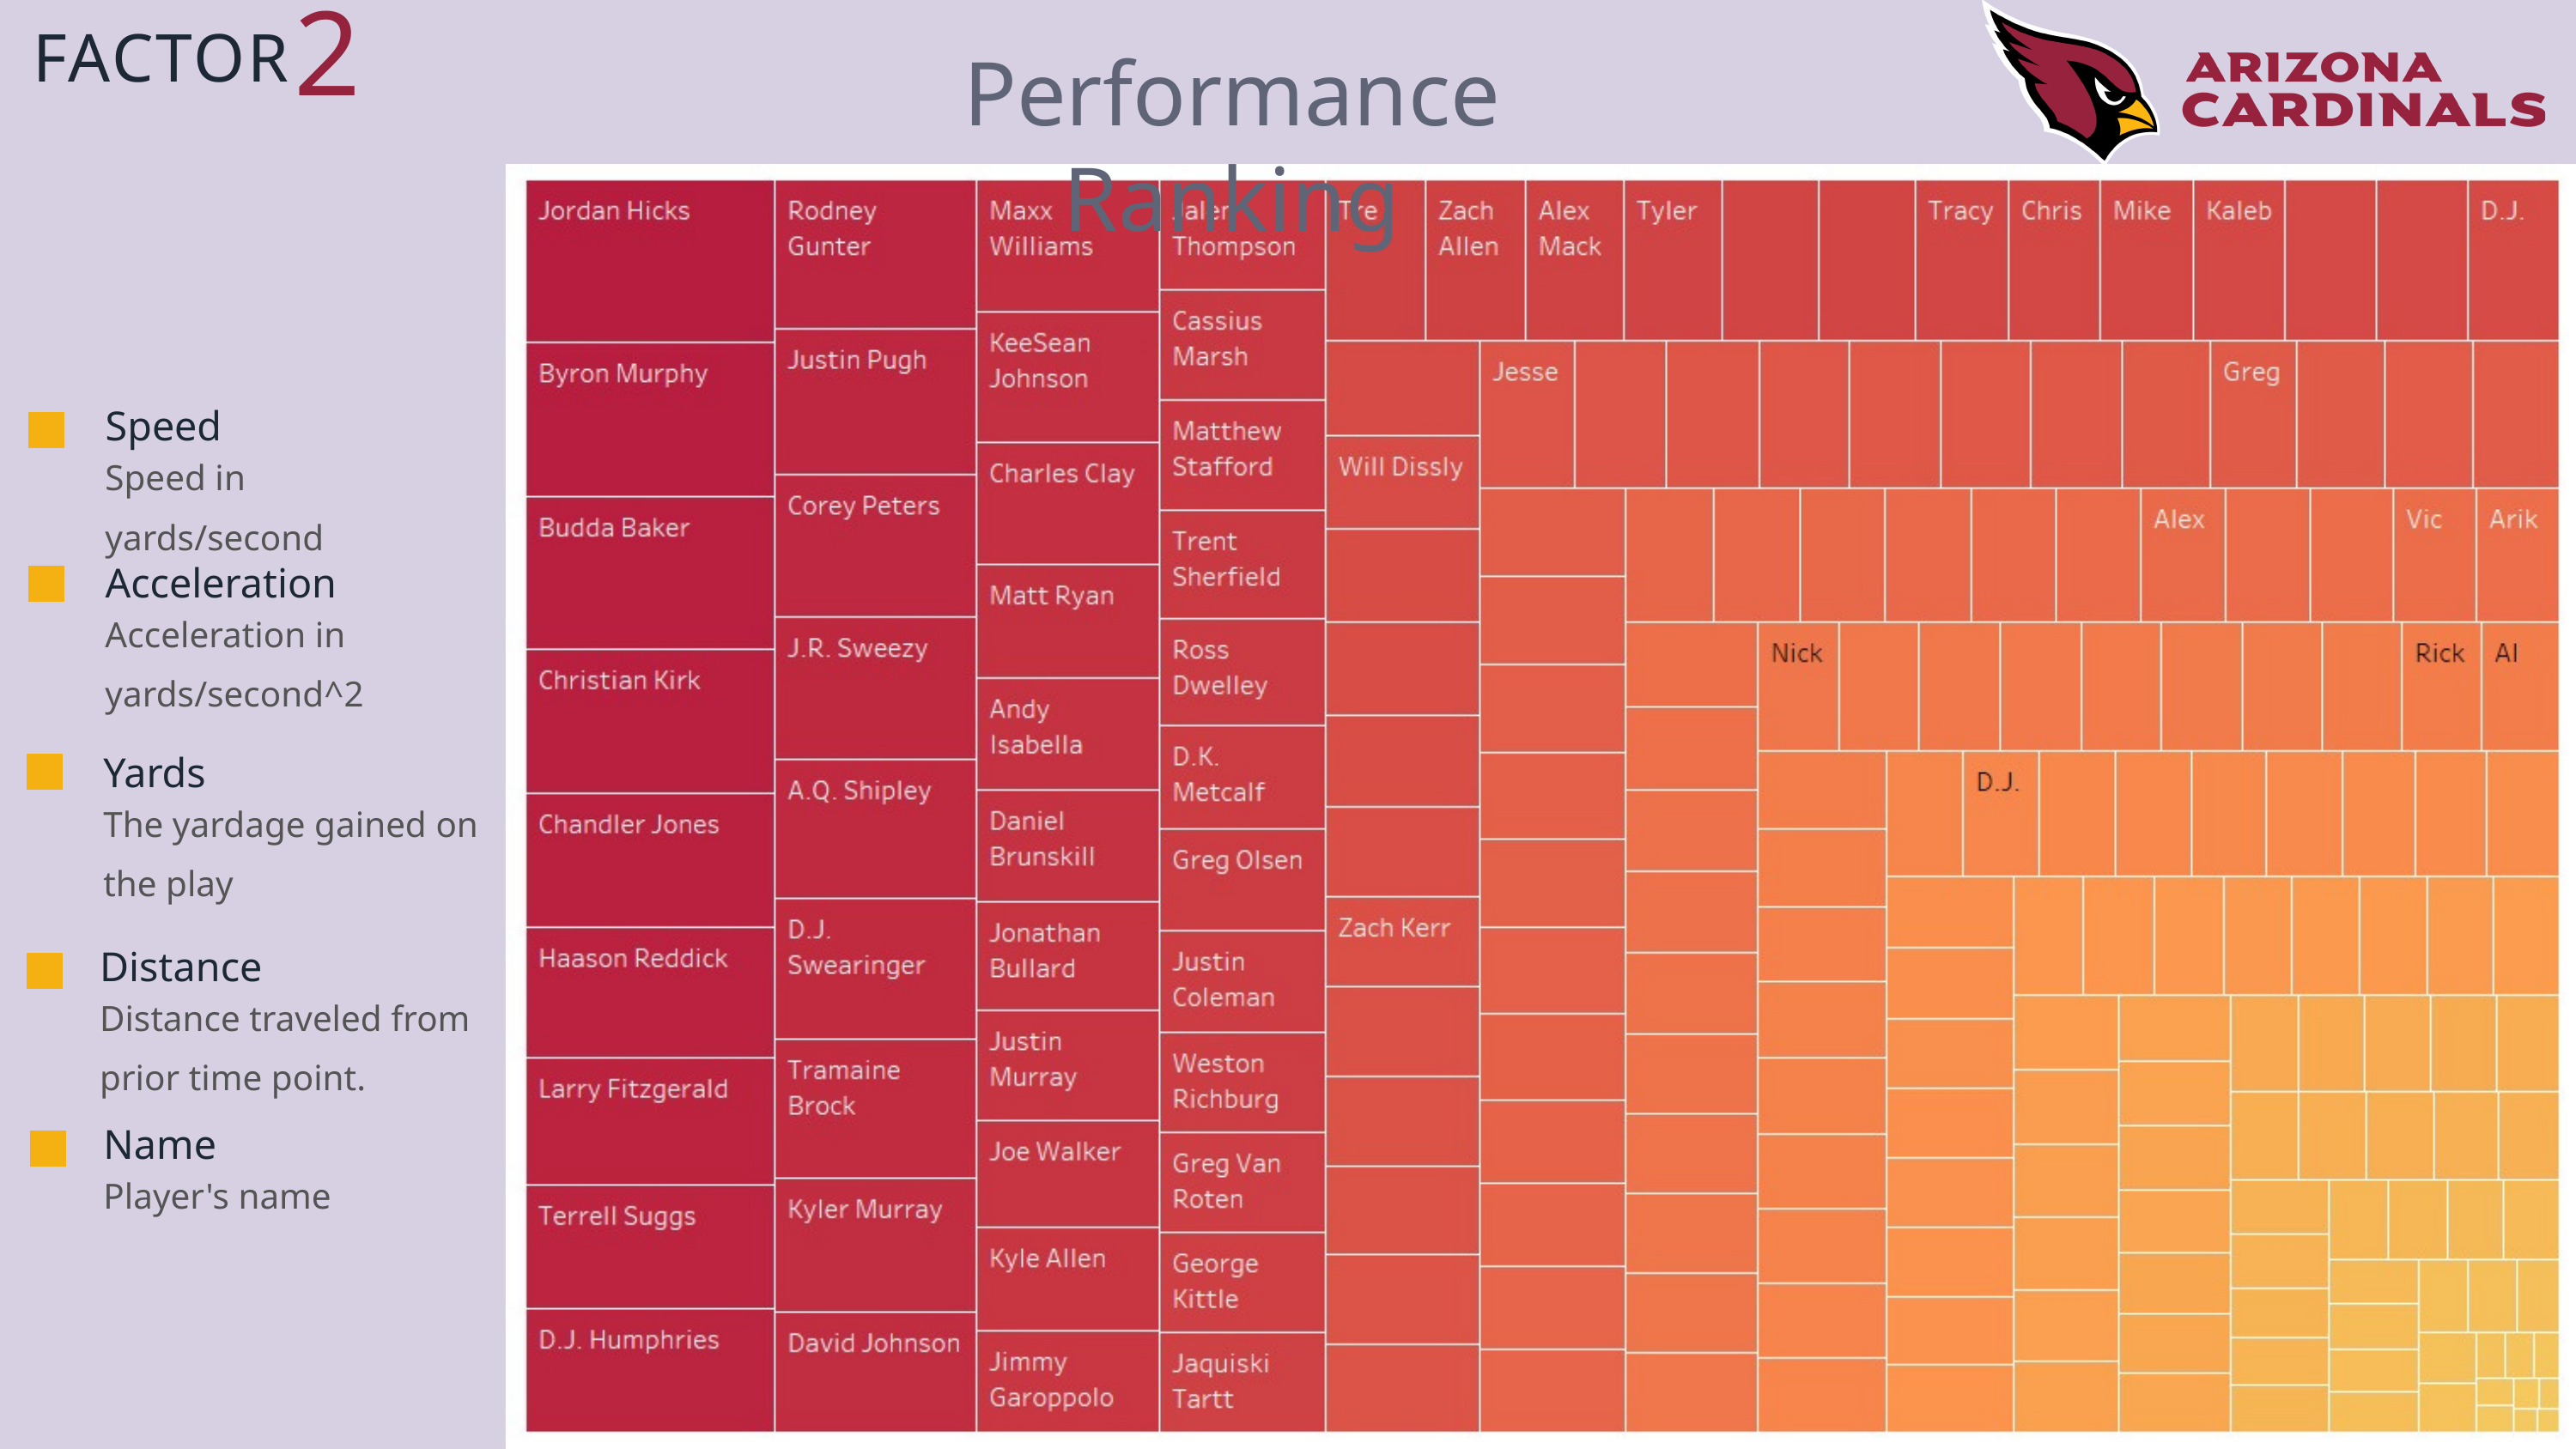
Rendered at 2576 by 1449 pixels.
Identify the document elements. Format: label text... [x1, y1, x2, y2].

text_box Yards [103, 747, 291, 785]
text_box [1982, 0, 2546, 164]
text_box [505, 164, 2576, 1449]
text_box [27, 411, 65, 449]
text_box Player's name [103, 1156, 558, 1216]
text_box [26, 952, 64, 989]
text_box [26, 753, 64, 790]
text_box Distance [99, 941, 327, 979]
text_box Speed [105, 400, 293, 438]
text_box The yardage gained on the play [103, 785, 489, 904]
text_box Acceleration in yards/second^2 [105, 595, 377, 714]
text_box Performance Ranking [784, 38, 1680, 250]
text_box Name [103, 1119, 331, 1156]
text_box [27, 566, 65, 603]
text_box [26, 0, 391, 122]
text_box Distance traveled from prior time point. [99, 979, 471, 1098]
text_box Acceleration [105, 557, 348, 595]
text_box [30, 1130, 67, 1167]
text_box Speed in yards/second [105, 438, 471, 558]
